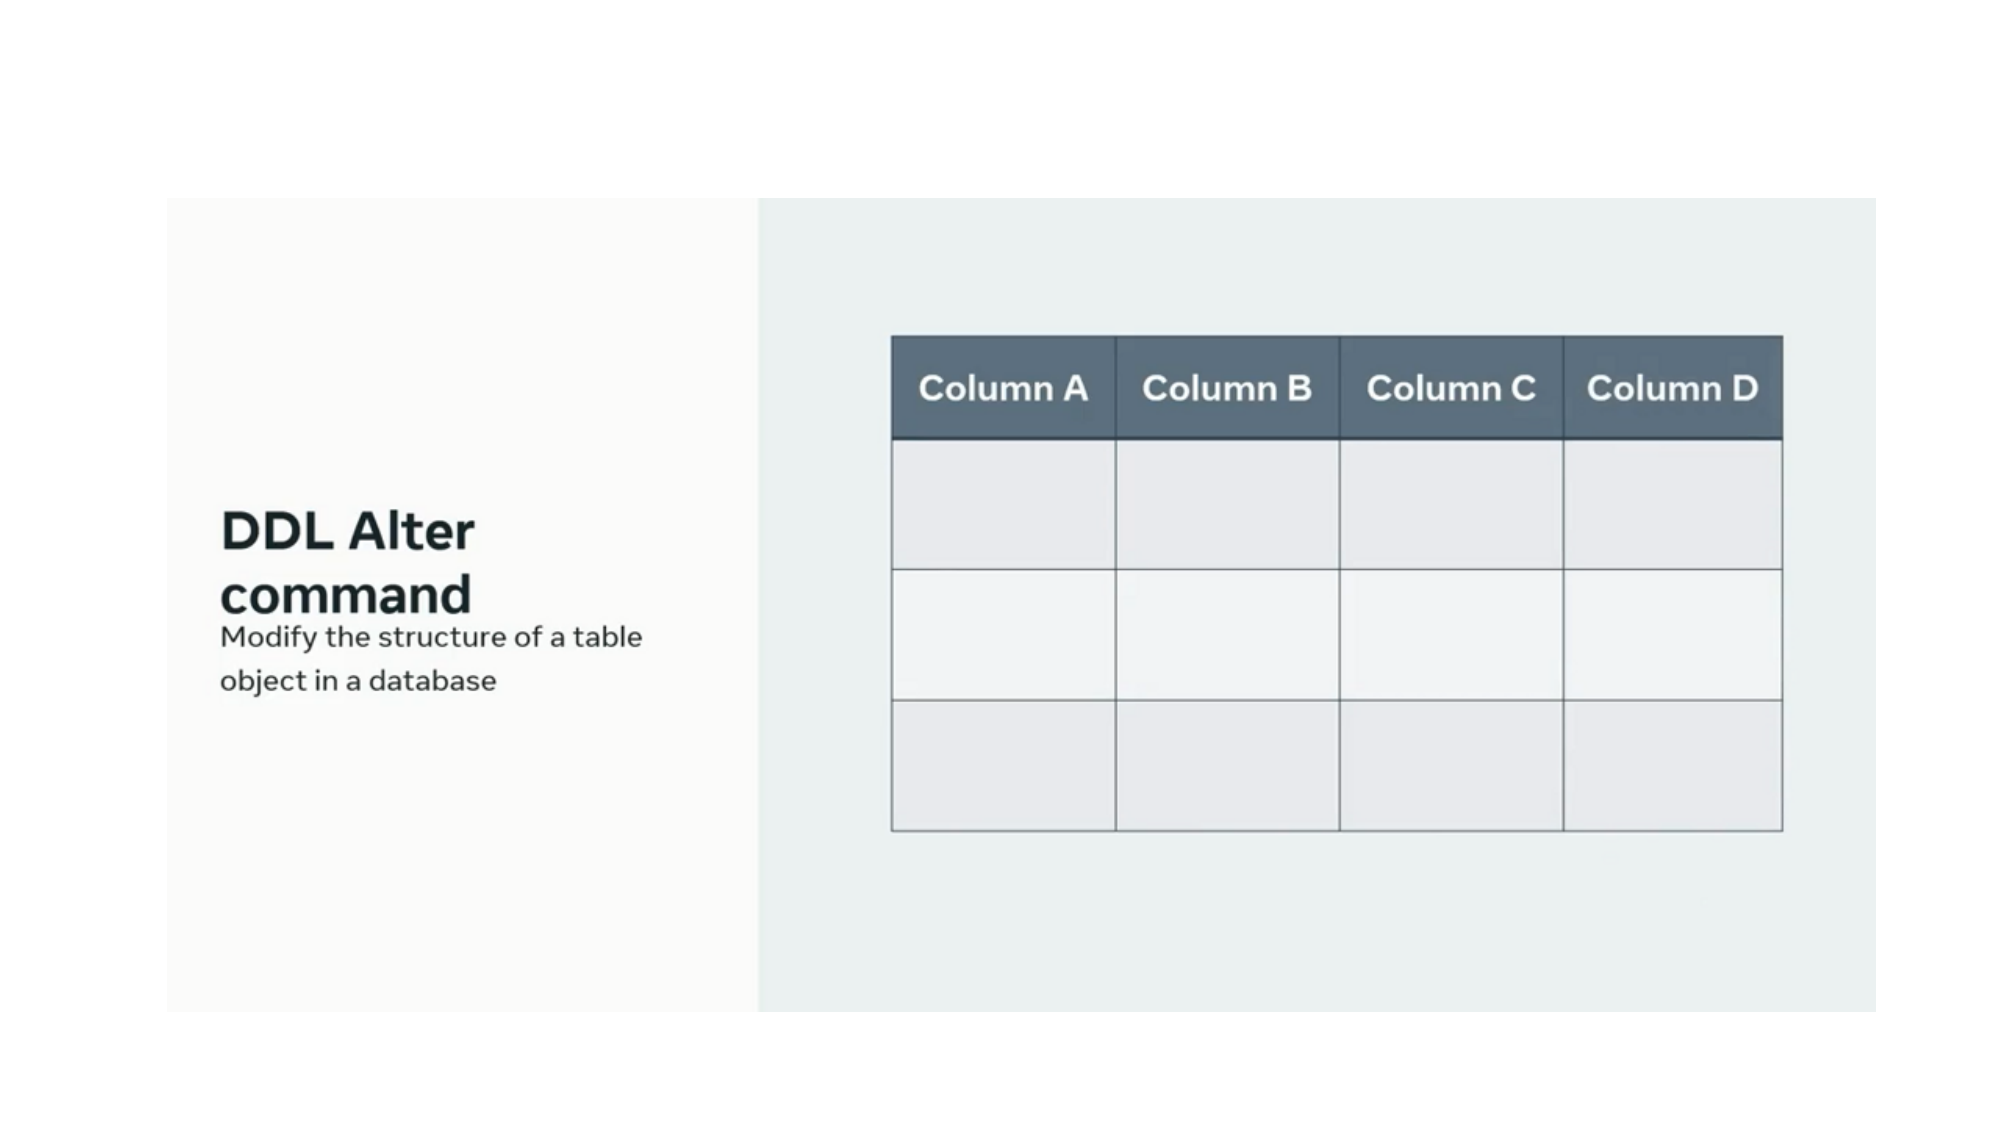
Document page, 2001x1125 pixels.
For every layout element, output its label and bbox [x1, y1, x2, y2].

picture [167, 198, 1876, 1012]
